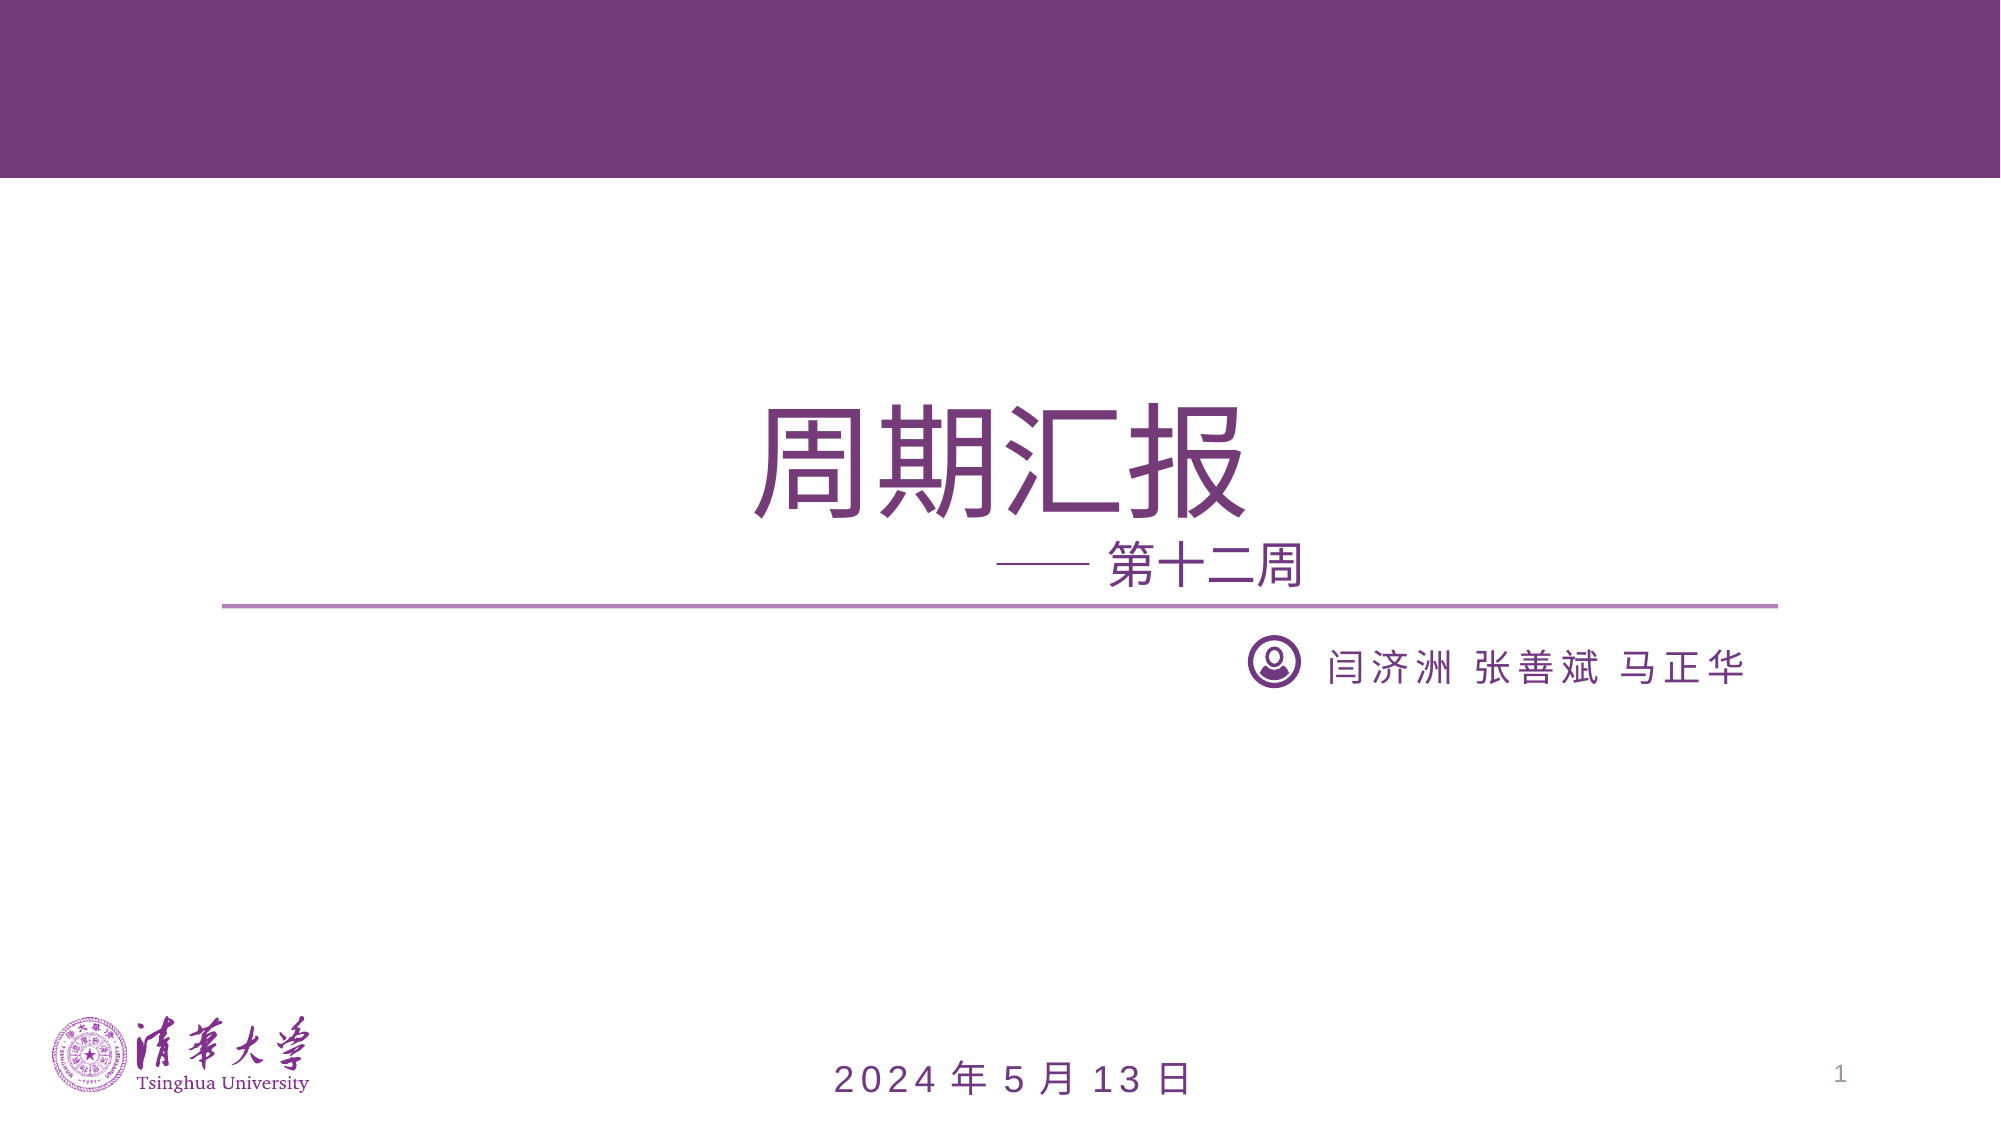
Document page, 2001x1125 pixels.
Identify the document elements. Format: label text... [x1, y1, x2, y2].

slide_number 1 [1412, 1042, 1863, 1103]
text_box 周期汇报 ——第十二周 [232, 376, 1768, 601]
text_box [1247, 635, 1302, 689]
text_box 2024年5月13日 [818, 1045, 1208, 1100]
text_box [52, 1015, 310, 1093]
text_box 闫济洲 张善斌 马正华 [1327, 635, 1778, 690]
